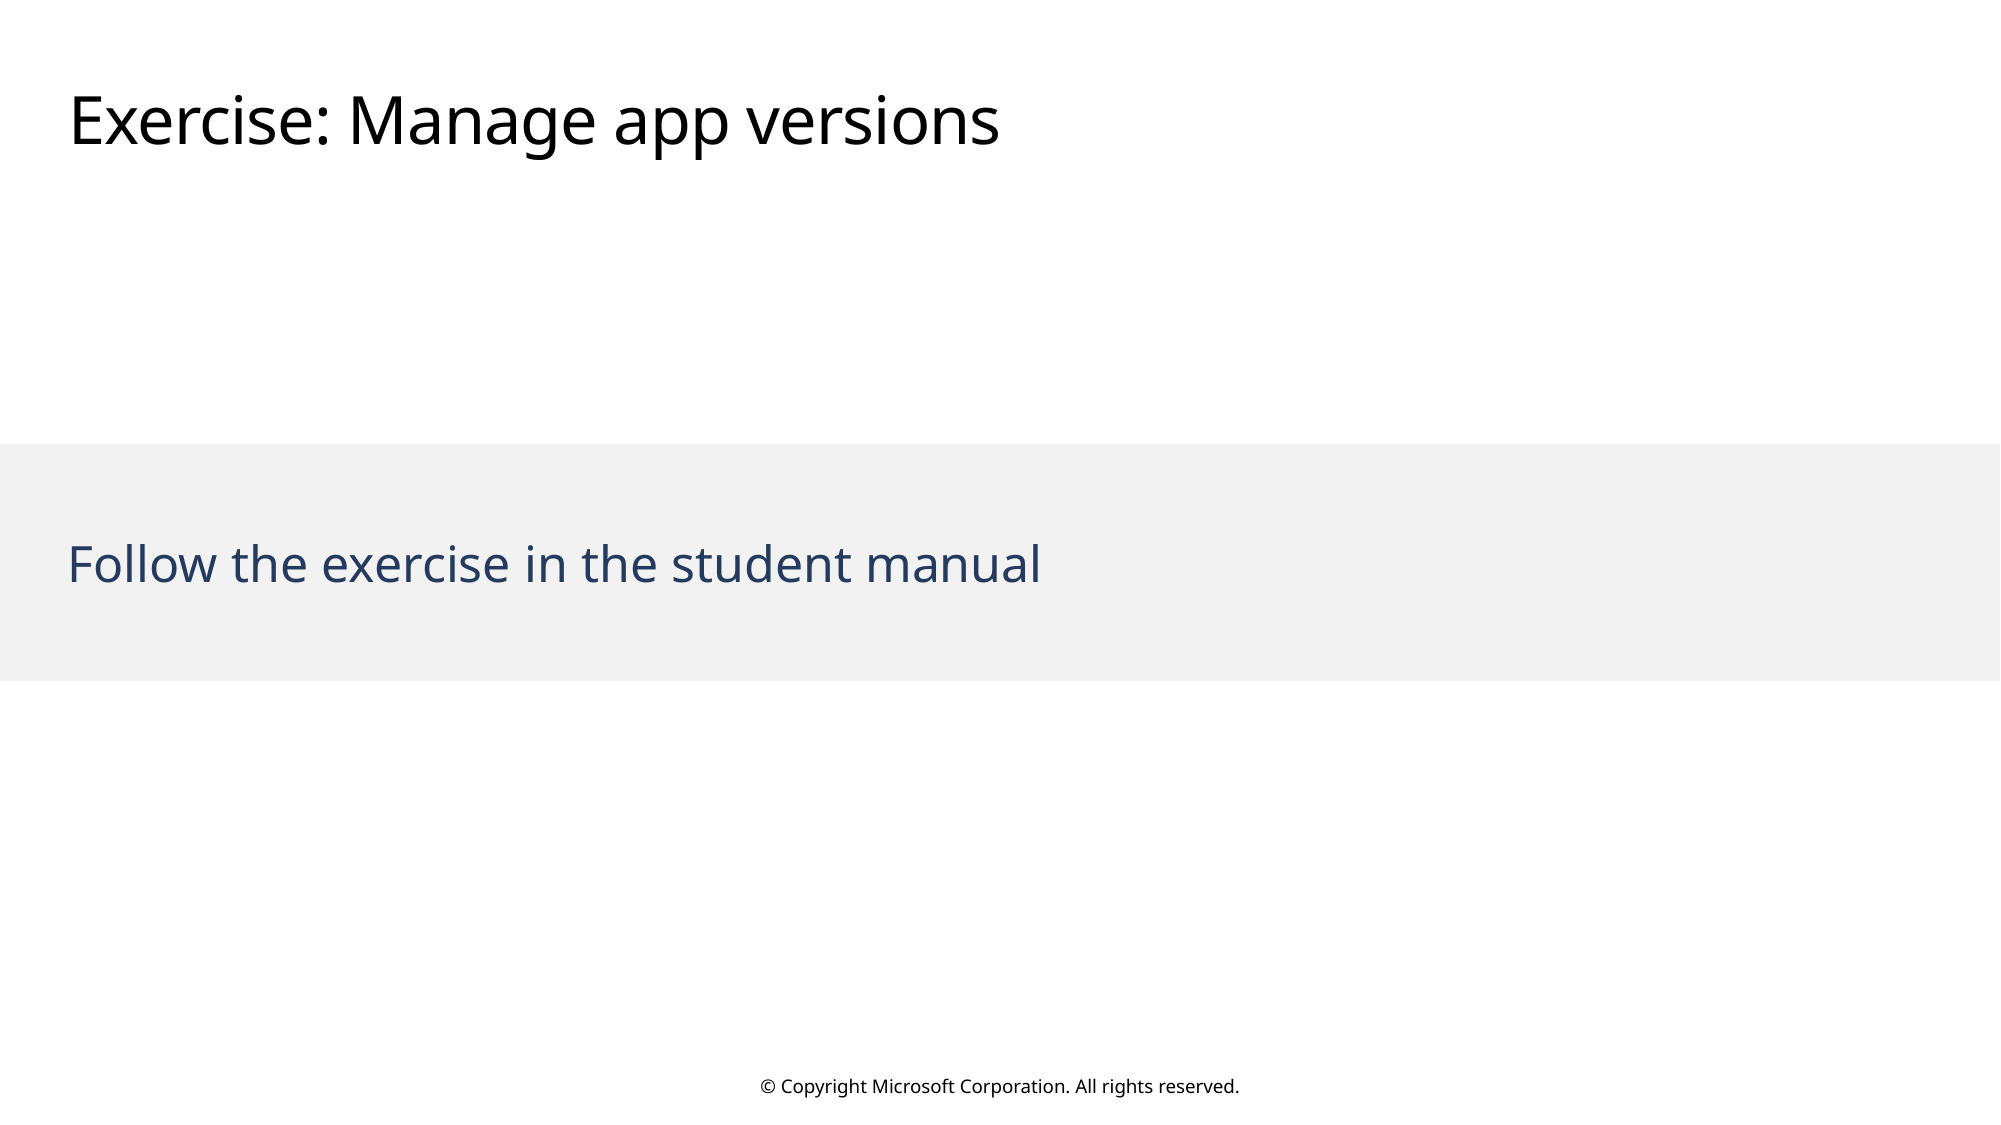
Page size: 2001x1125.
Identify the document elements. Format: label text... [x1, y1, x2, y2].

title Exercise: Manage app versions [68, 72, 1930, 184]
text_box Follow the exercise in the student manual [0, 443, 2000, 682]
